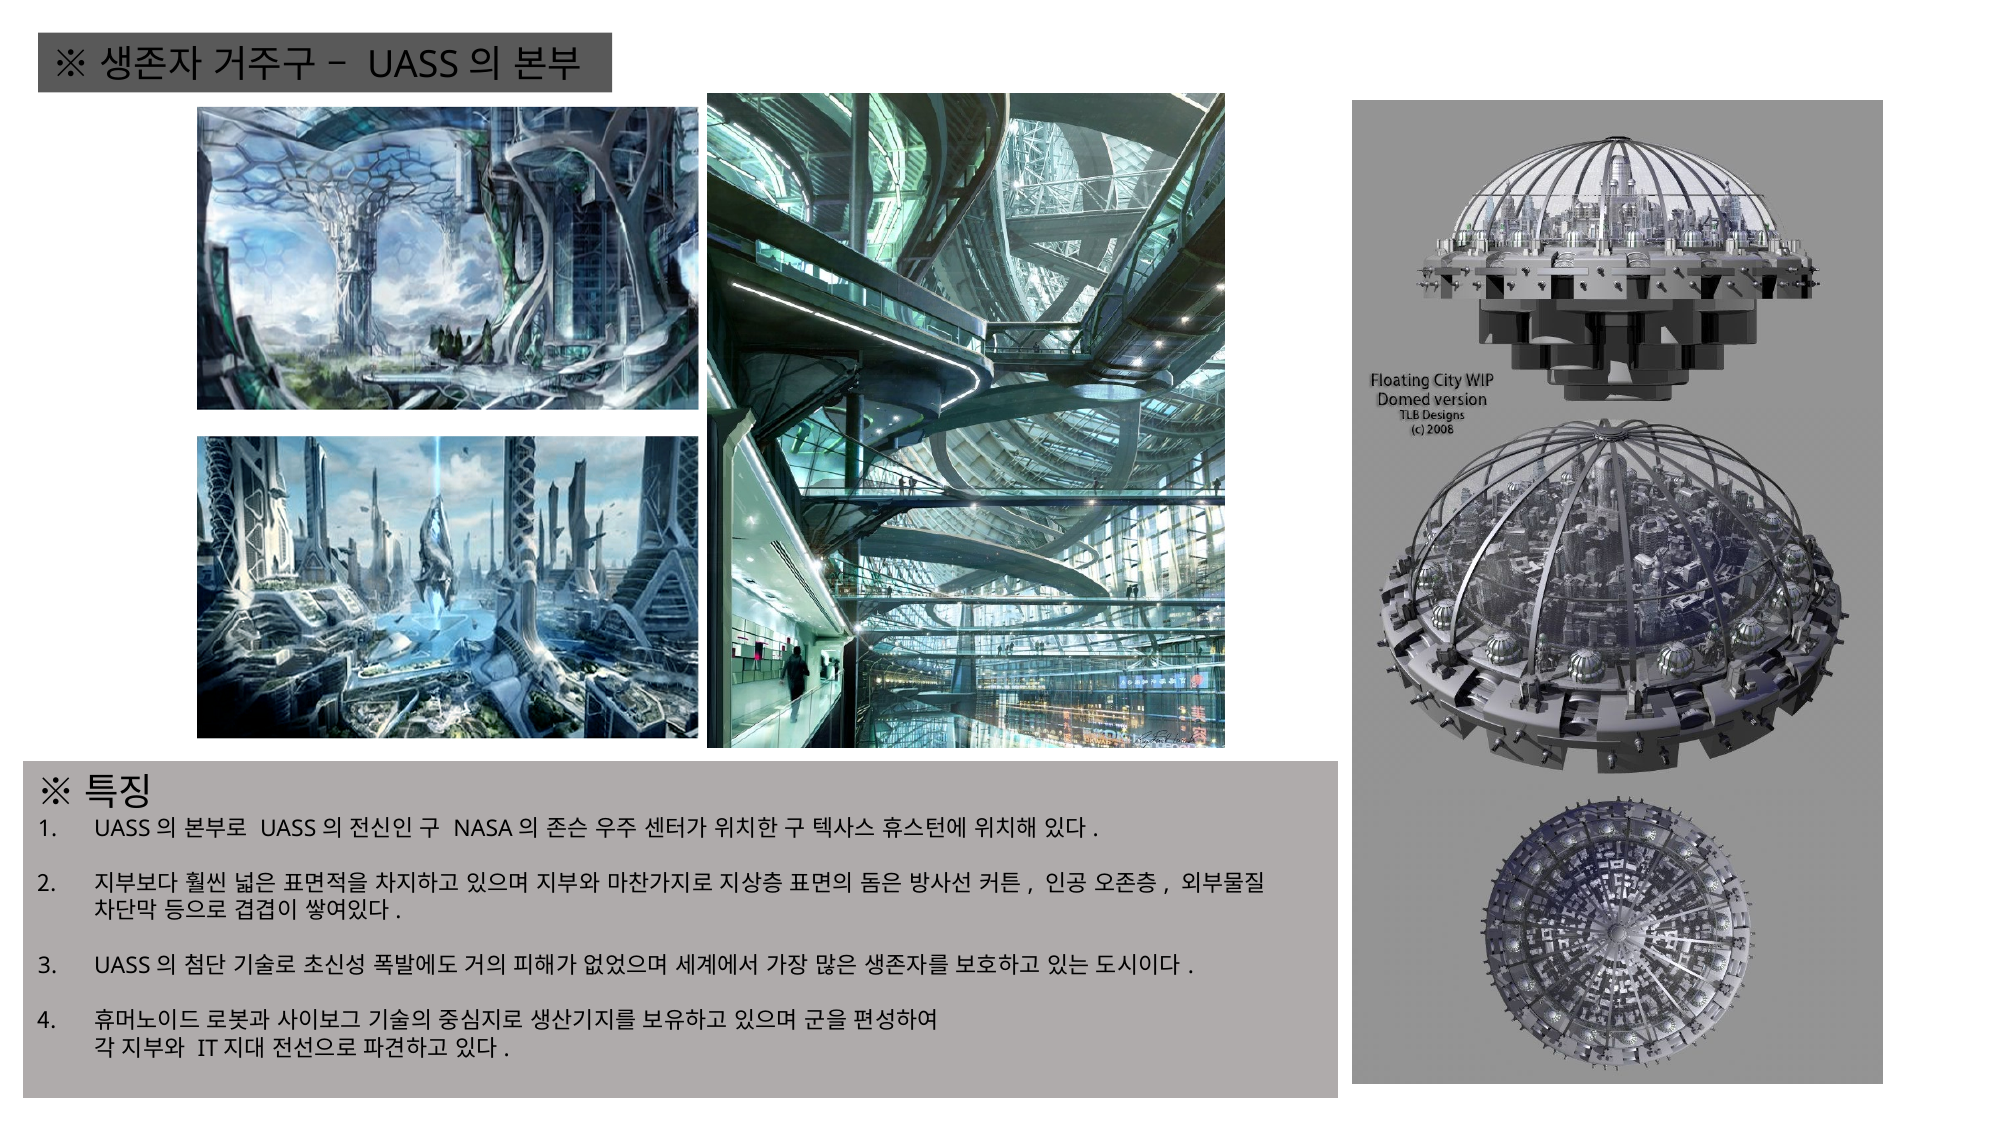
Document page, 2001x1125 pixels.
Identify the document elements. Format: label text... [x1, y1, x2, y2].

picture [1352, 100, 1883, 1084]
picture [172, 80, 1225, 764]
text_box ※특징 UASS의 본부로 UASS의 전신인 구 NASA의 존슨 우주 센터가 위치한 구 텍사스 휴스턴에 위치해 있다. 지부보다 훨씬 넓은 표면적을 차지하고 있으며 지부와 마찬가지로 지상층 표면의 돔은 방사선 커튼, 인공 오존층, 외부물질 차단막 등으로 겹겹이 쌓여있다. UASS의 첨단 기술로 초신성 폭발에도 거의 피해가 없었으며 세계에서 가장 많은 생존자를 보호하고 있는 도시이다. 휴머노이드 로봇과 사이보그 기술의 중심지로 생산기지를 보유하고 있으며 군을 편성하여 각 지부와 IT지대 전선으로 파견하고 있다. [23, 761, 1338, 1098]
text_box ※생존자 거주구 – UASS의 본부 [38, 32, 613, 93]
